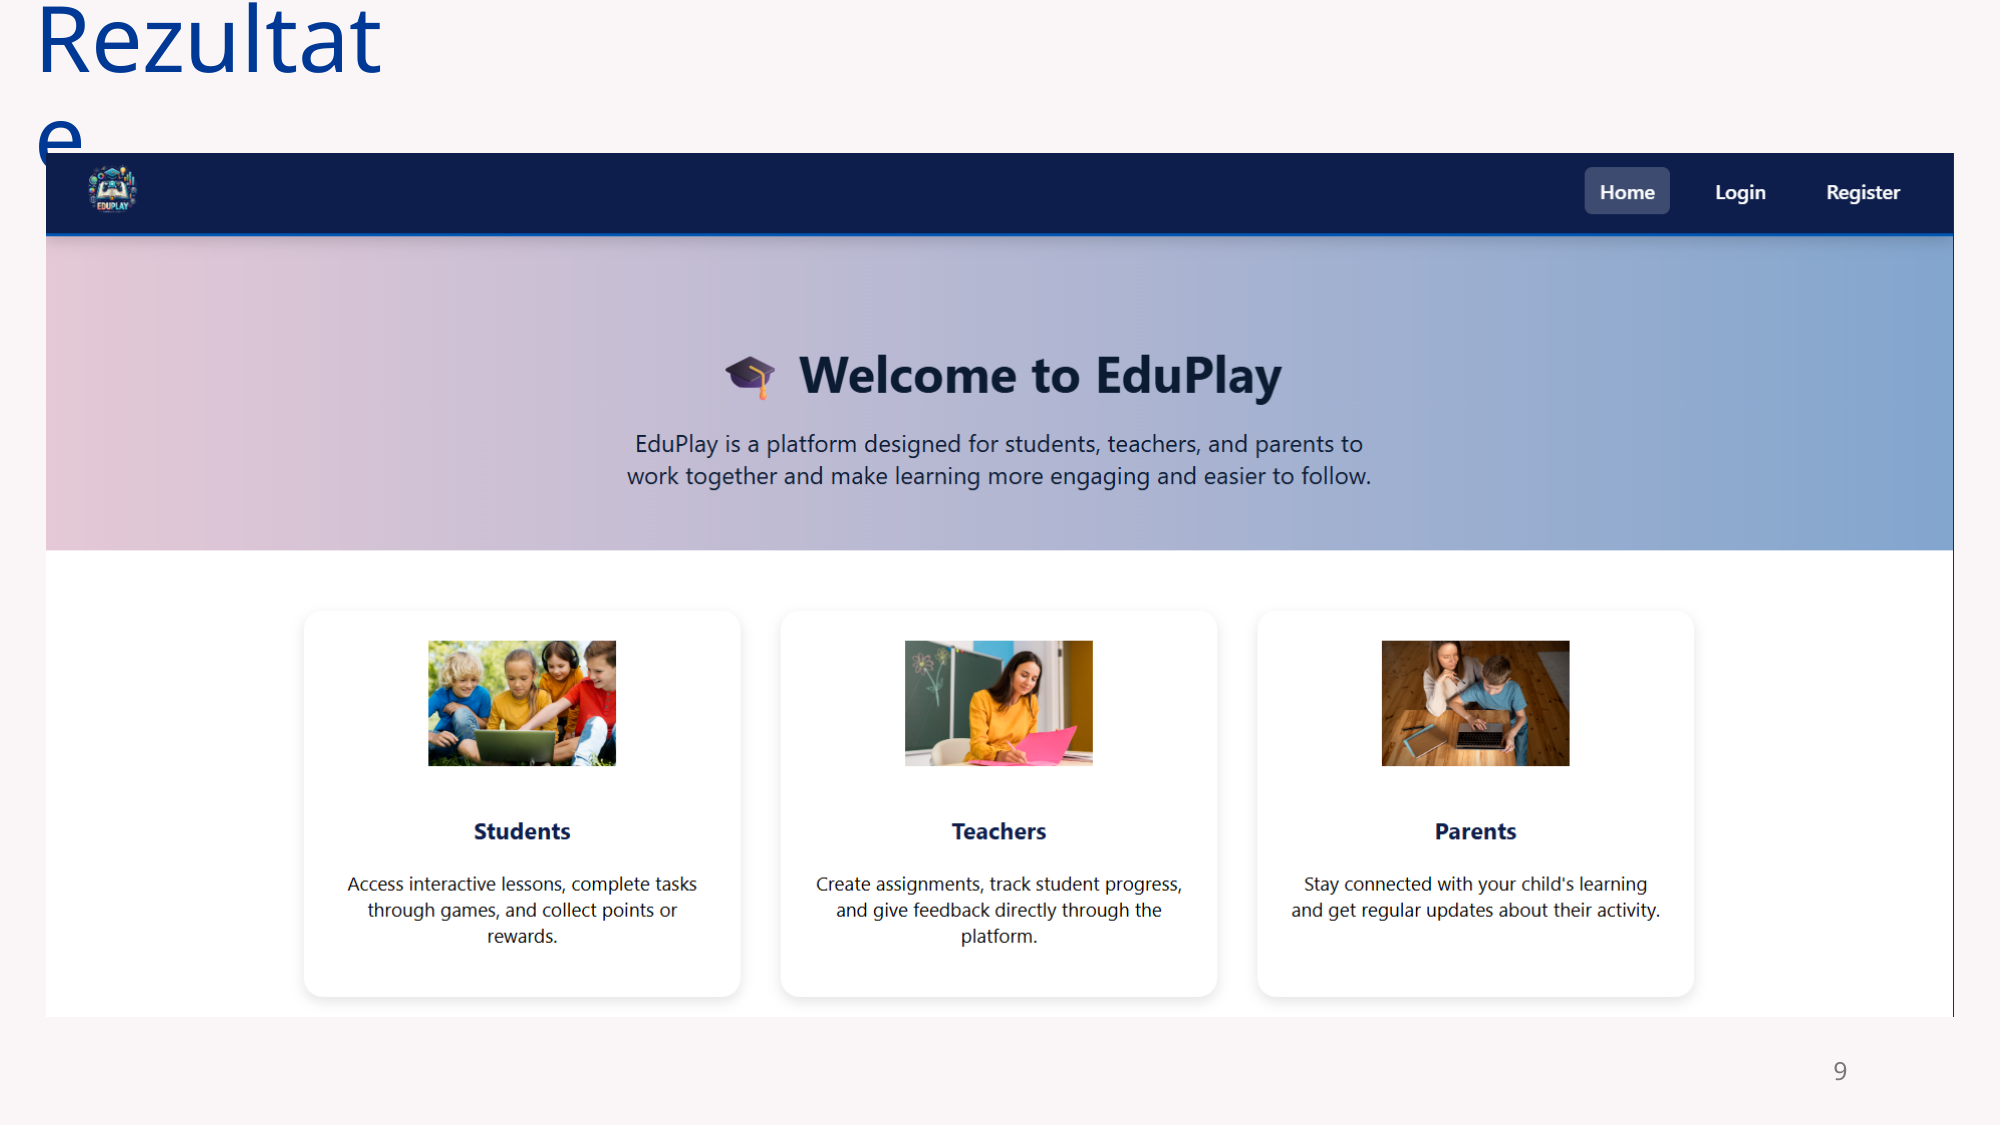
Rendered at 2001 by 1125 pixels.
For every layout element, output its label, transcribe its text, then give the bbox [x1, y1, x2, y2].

slide_number 9 [1412, 1042, 1863, 1103]
title Rezultate [19, 0, 429, 185]
picture [45, 152, 1955, 1018]
